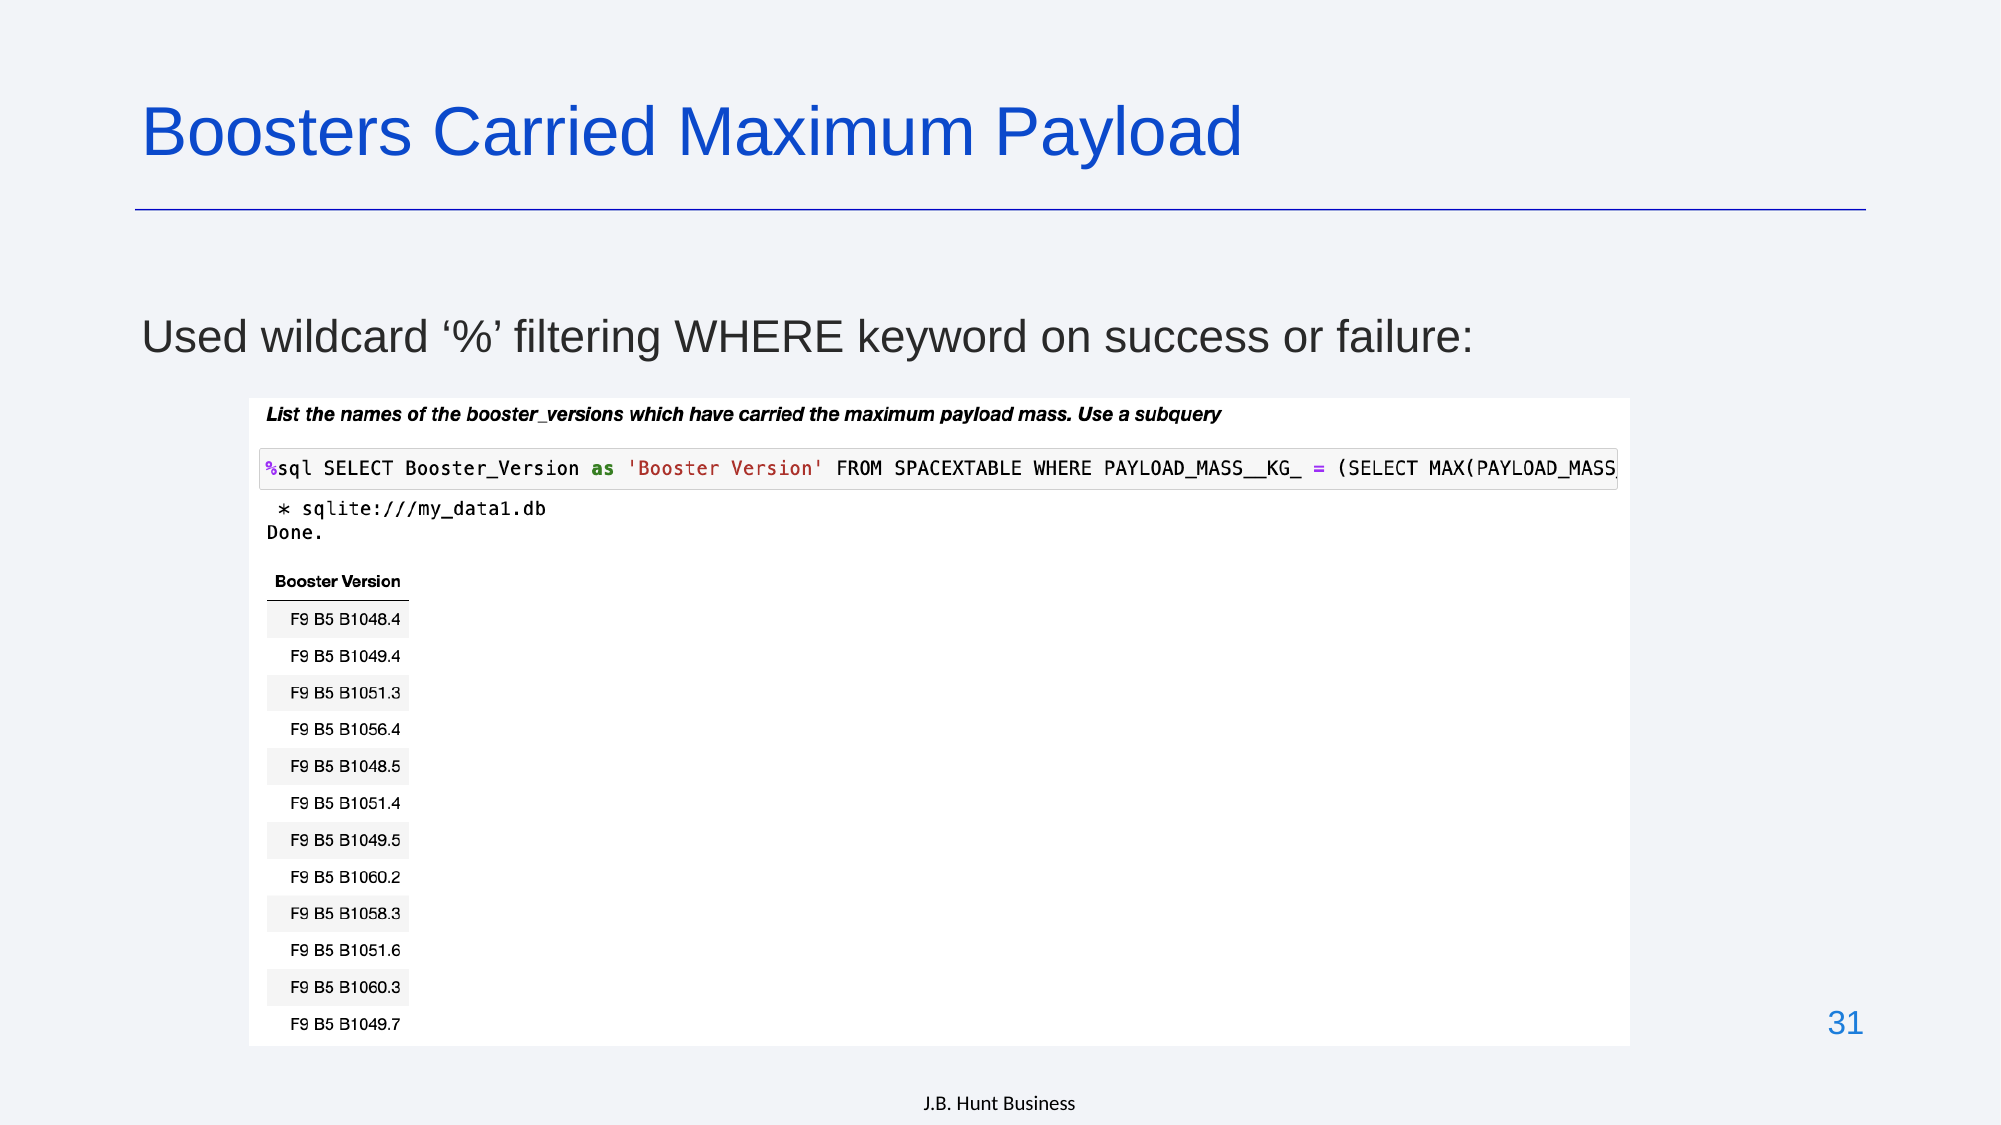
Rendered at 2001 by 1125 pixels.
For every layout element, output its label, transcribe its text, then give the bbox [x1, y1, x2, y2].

slide_number 31 [1628, 988, 1880, 1055]
text_box Boosters Carried Maximum Payload [126, 88, 1852, 179]
list Used wildcard ‘%’ filtering WHERE keyword on success or failure: [126, 299, 1725, 399]
picture [0, 0, 2001, 1125]
